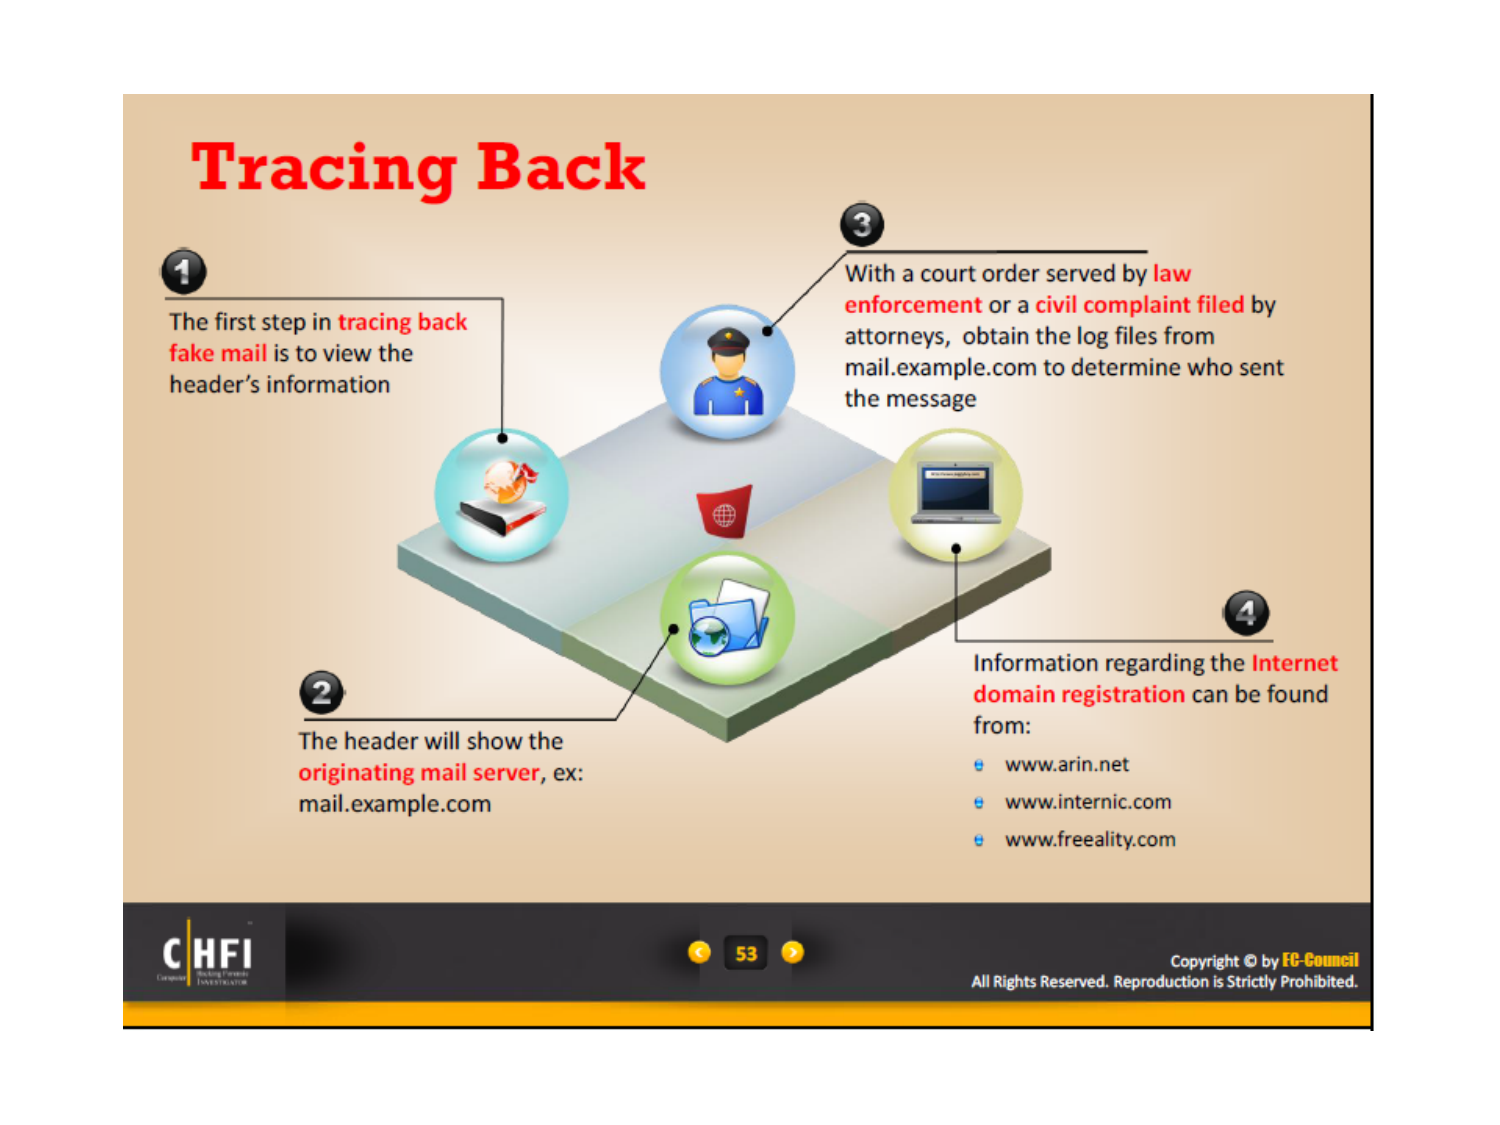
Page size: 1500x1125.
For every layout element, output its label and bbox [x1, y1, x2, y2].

picture [123, 94, 1377, 1031]
